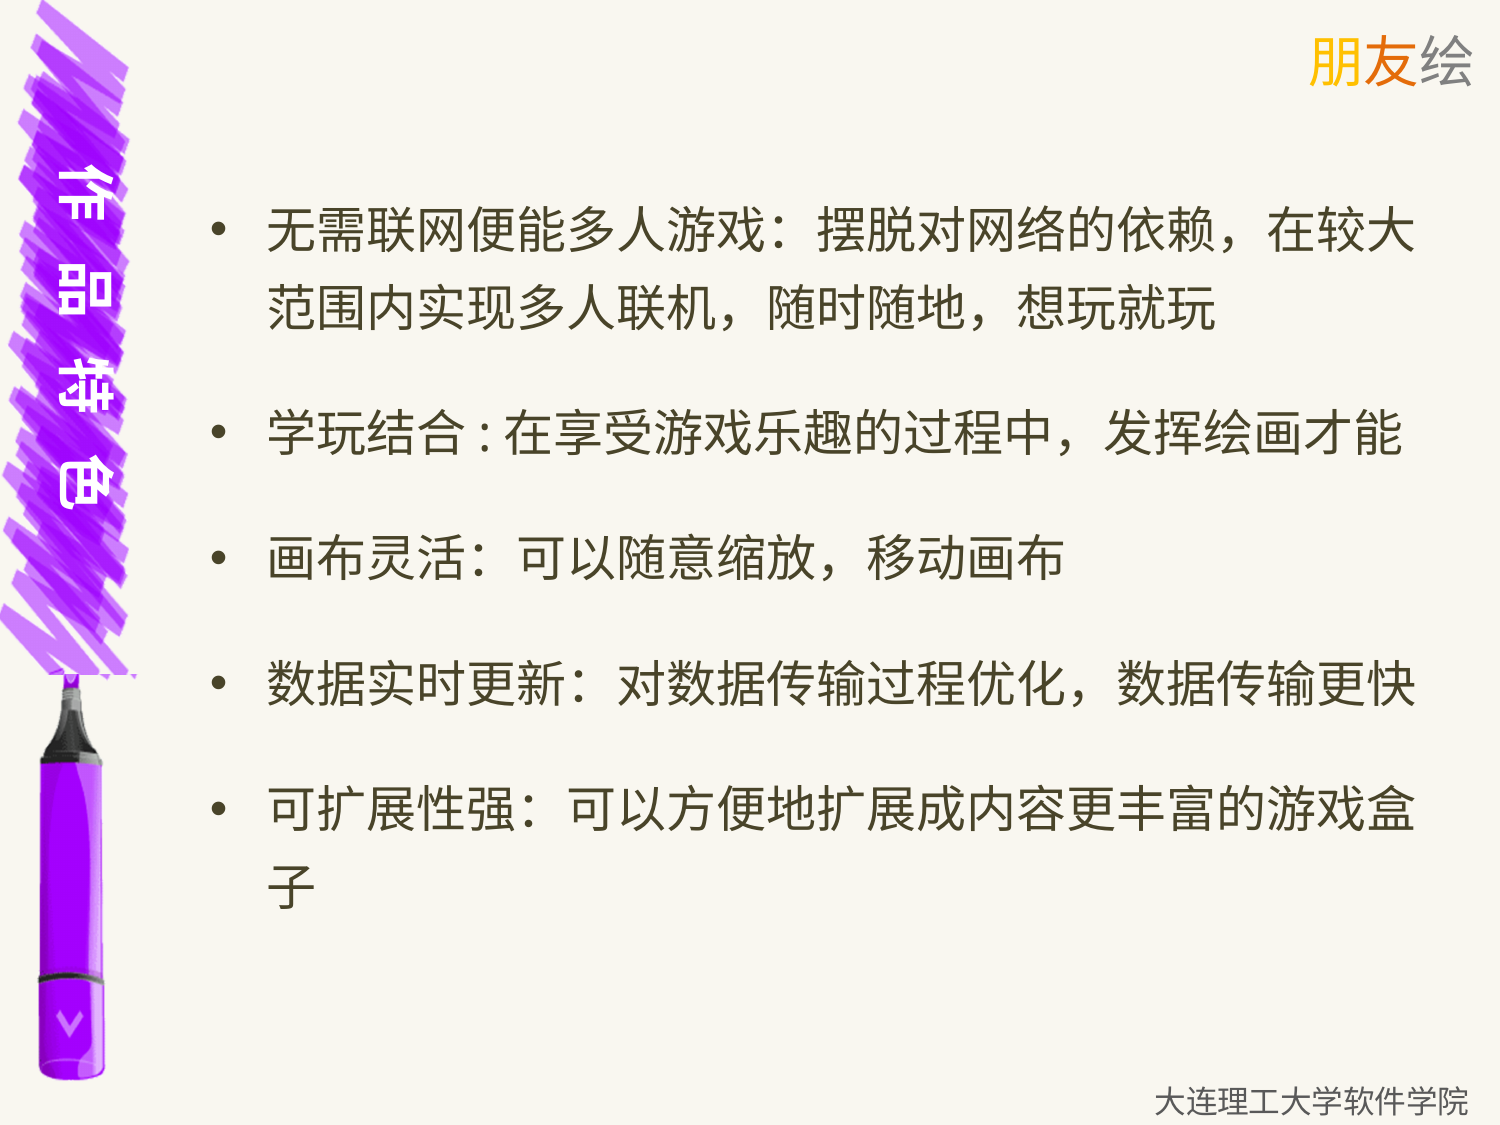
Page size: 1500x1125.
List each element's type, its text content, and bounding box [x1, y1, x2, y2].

text_box 无需联网便能多人游戏：摆脱对网络的依赖，在较大范围内实现多人联机，随时随地，想玩就玩 学玩结合:在享受游戏乐趣的过程中，发挥绘画才能 画布灵活：可以随意缩放，移动画布 数据实时更新：对数据传输过程优化，数据传输更快 可扩展性强：可以方便地扩展成内容更丰富的游戏盒子 [194, 172, 1435, 1106]
picture [0, 0, 497, 1125]
text_box 大连理工大学软件学院 [1139, 1074, 1500, 1125]
text_box 作 品 特 色 [29, 149, 131, 247]
text_box 作 品 特 色 [29, 400, 131, 674]
text_box 朋友绘 [1293, 19, 1500, 102]
